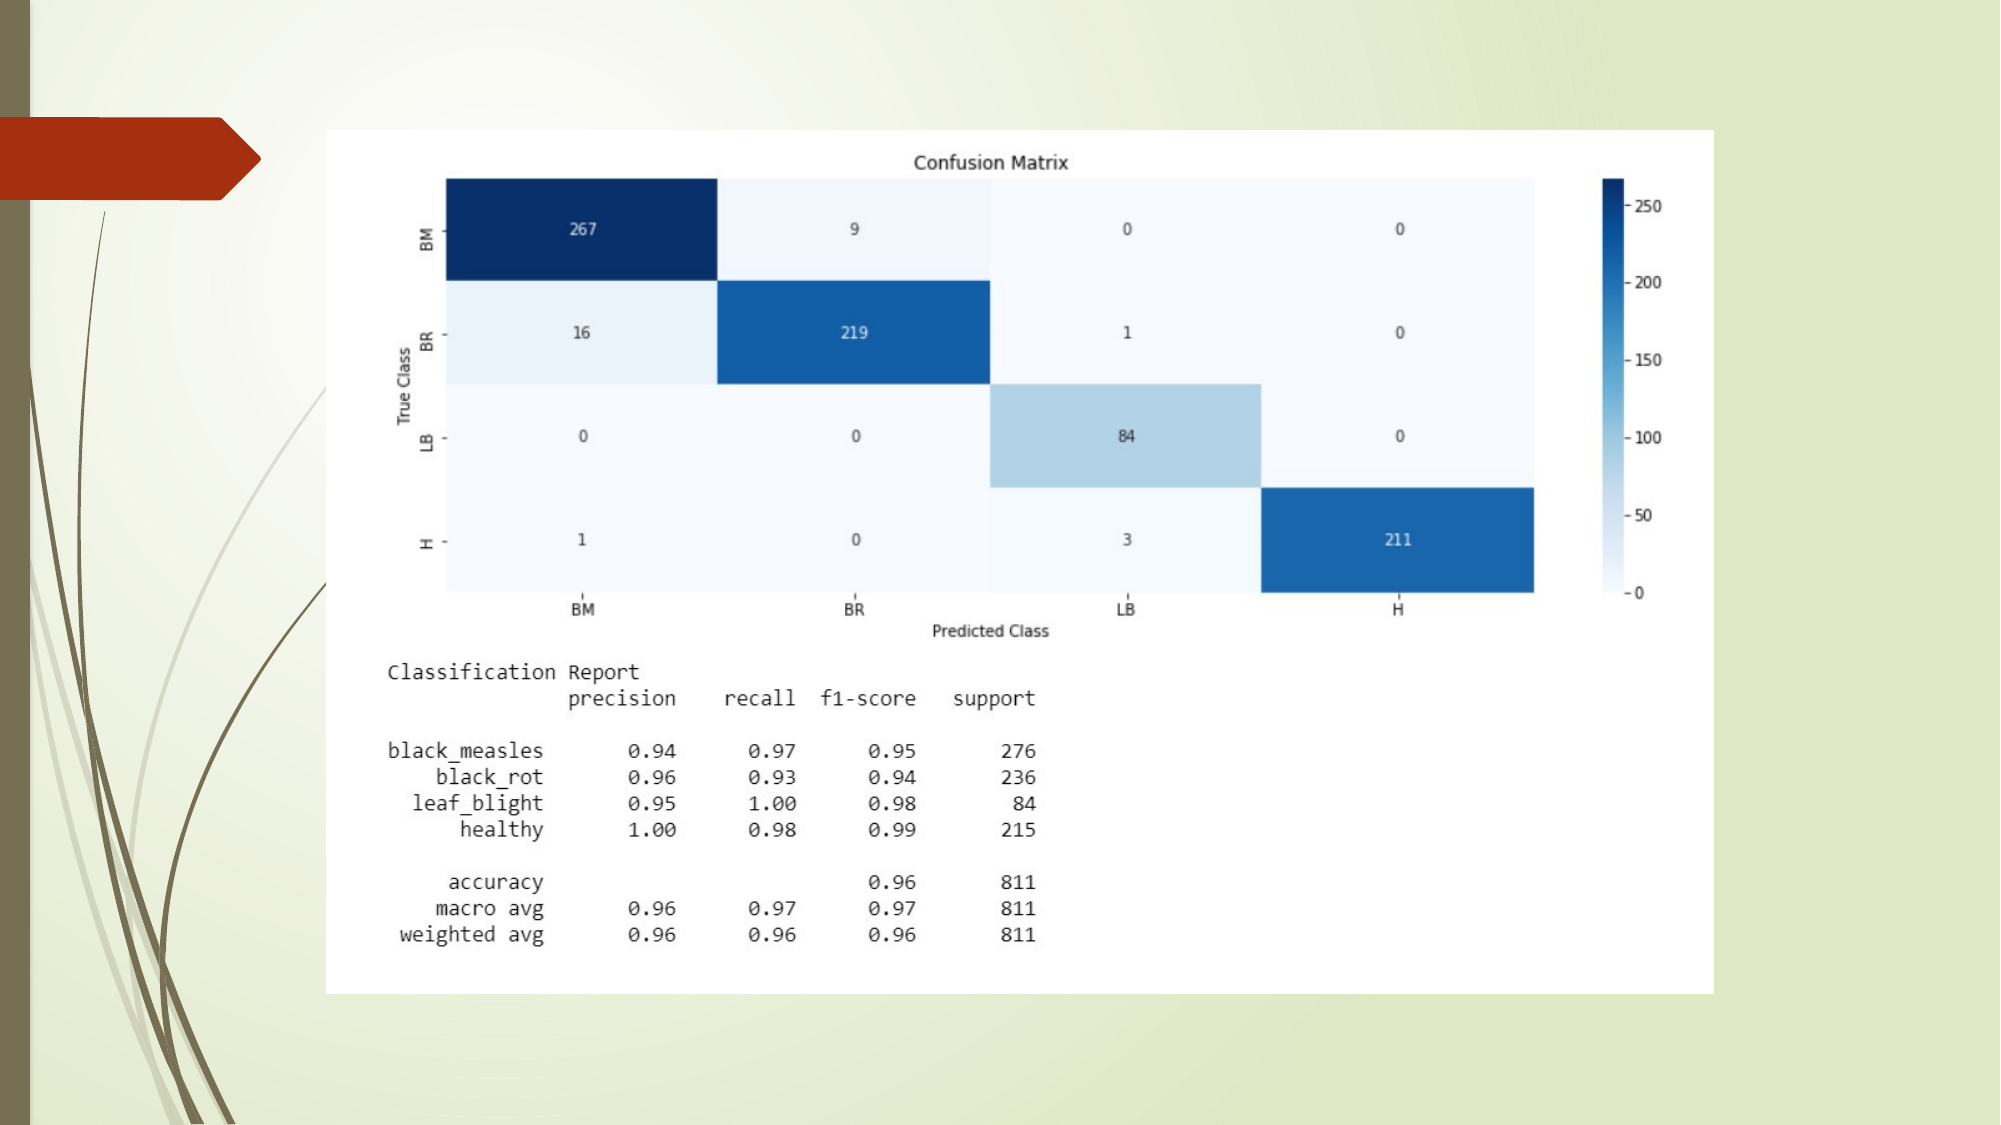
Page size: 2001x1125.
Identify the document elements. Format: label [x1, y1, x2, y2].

picture [326, 130, 1714, 995]
